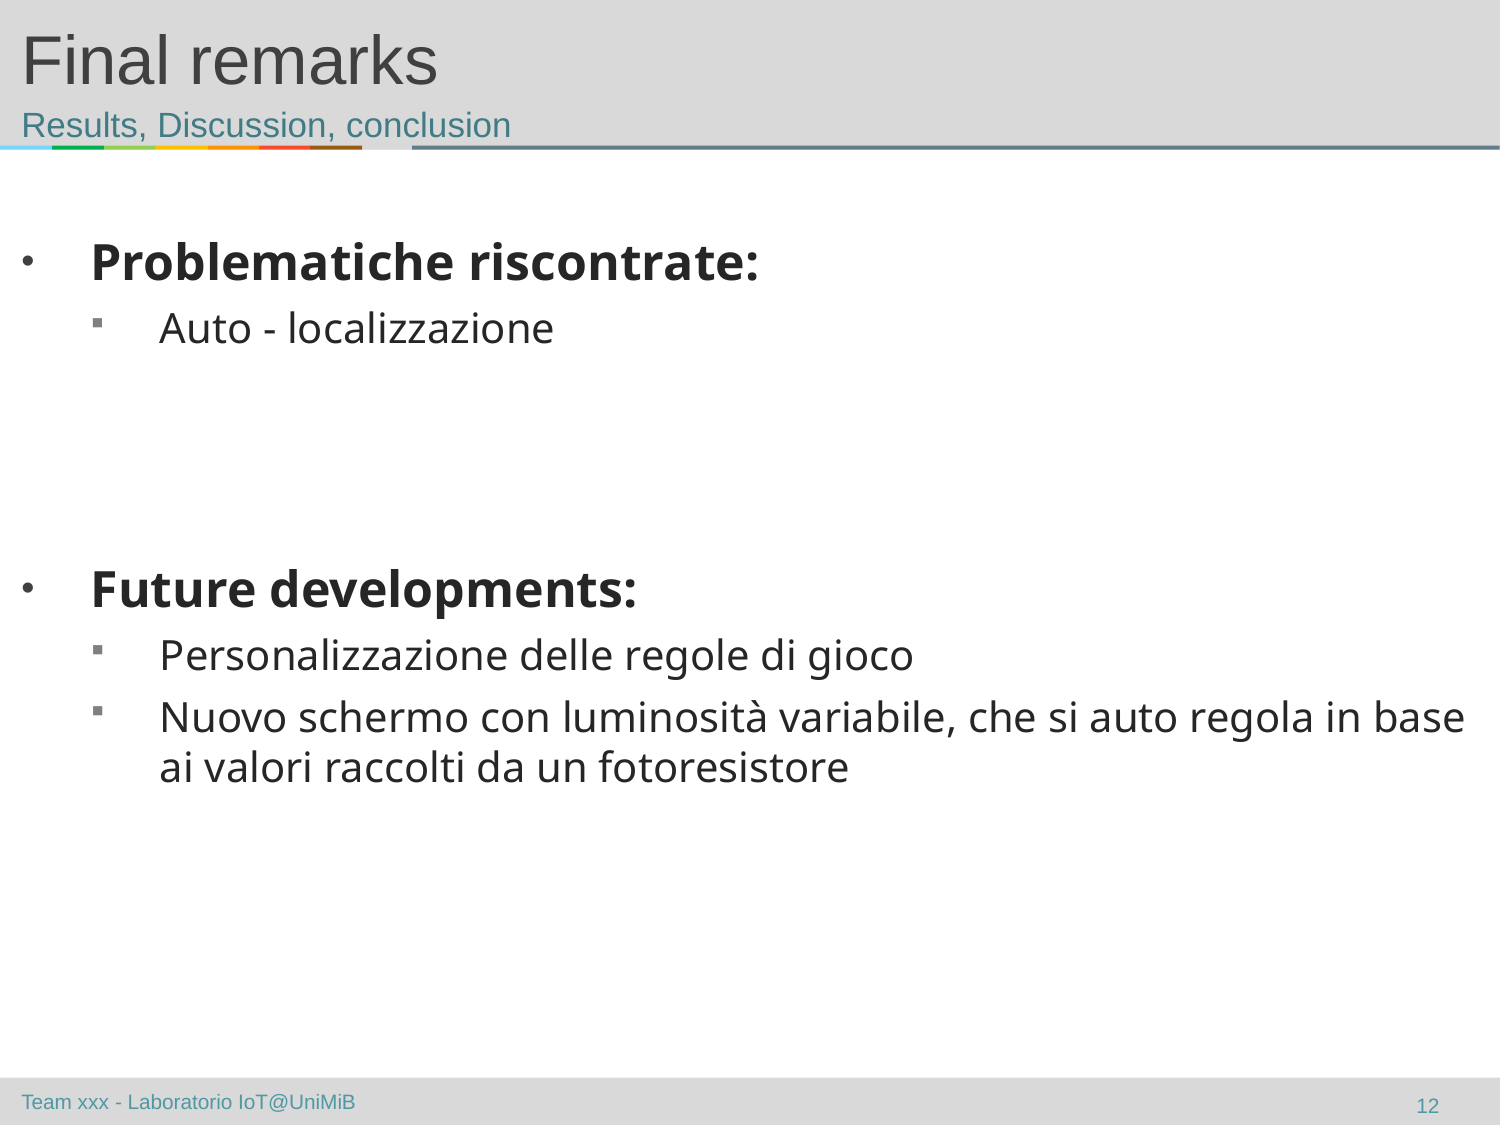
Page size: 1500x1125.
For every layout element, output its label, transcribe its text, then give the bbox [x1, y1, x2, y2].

footer Team xxx - Laboratorio IoT@UniMiB [0, 1090, 600, 1112]
title Final remarks [0, 0, 1500, 92]
list Future developments: Personalizzazione delle regole di gioco Nuovo schermo con luminosità variabile, che si auto regola in base ai valori raccolti da un fotoresistore [0, 582, 1500, 909]
list Results, Discussion, conclusion [0, 92, 1500, 146]
slide_number 12 [1355, 1087, 1461, 1124]
text_box Problematiche riscontrate: Auto - localizzazione [0, 219, 1500, 582]
